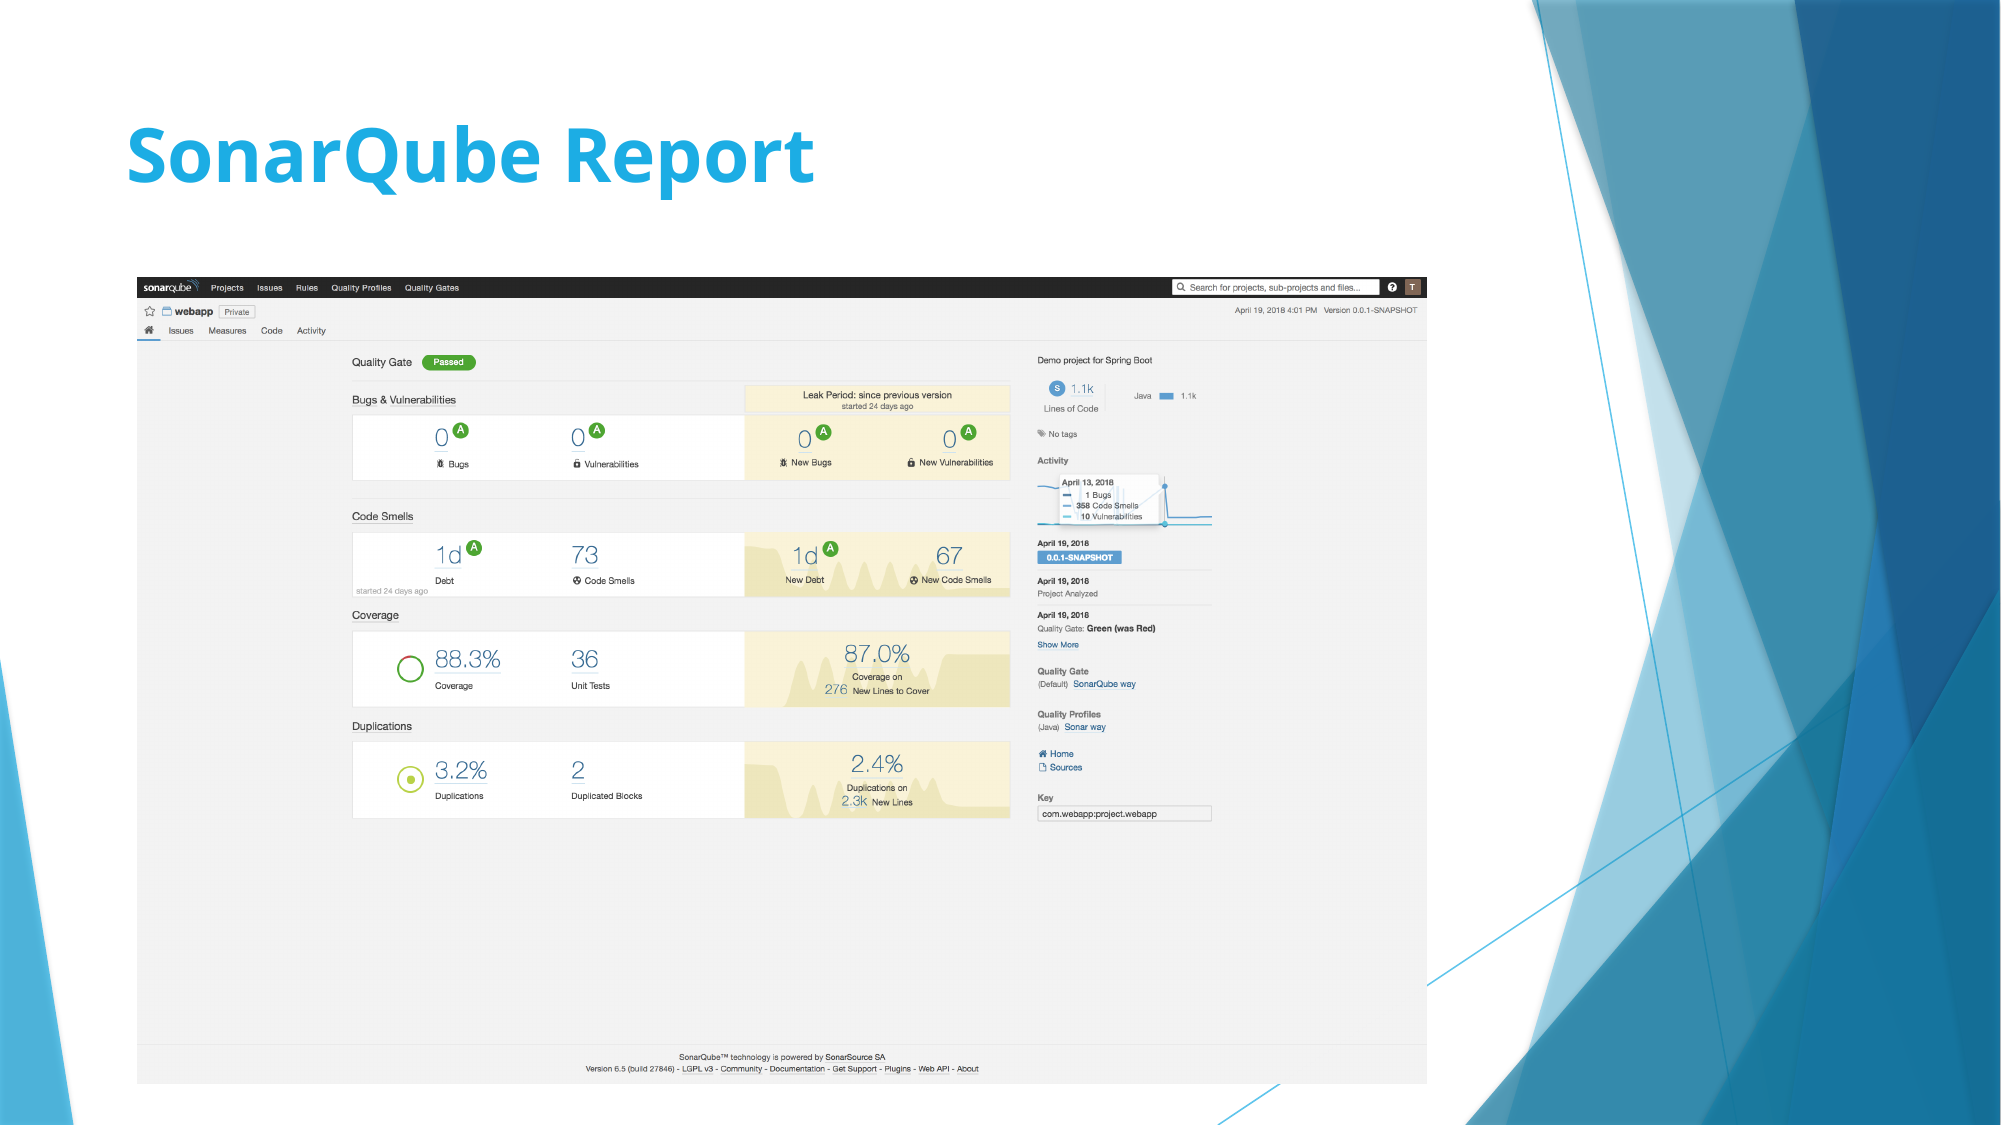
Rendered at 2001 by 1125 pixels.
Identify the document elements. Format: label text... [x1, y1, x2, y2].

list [136, 276, 1428, 1084]
title SonarQube Report [111, 99, 1522, 317]
